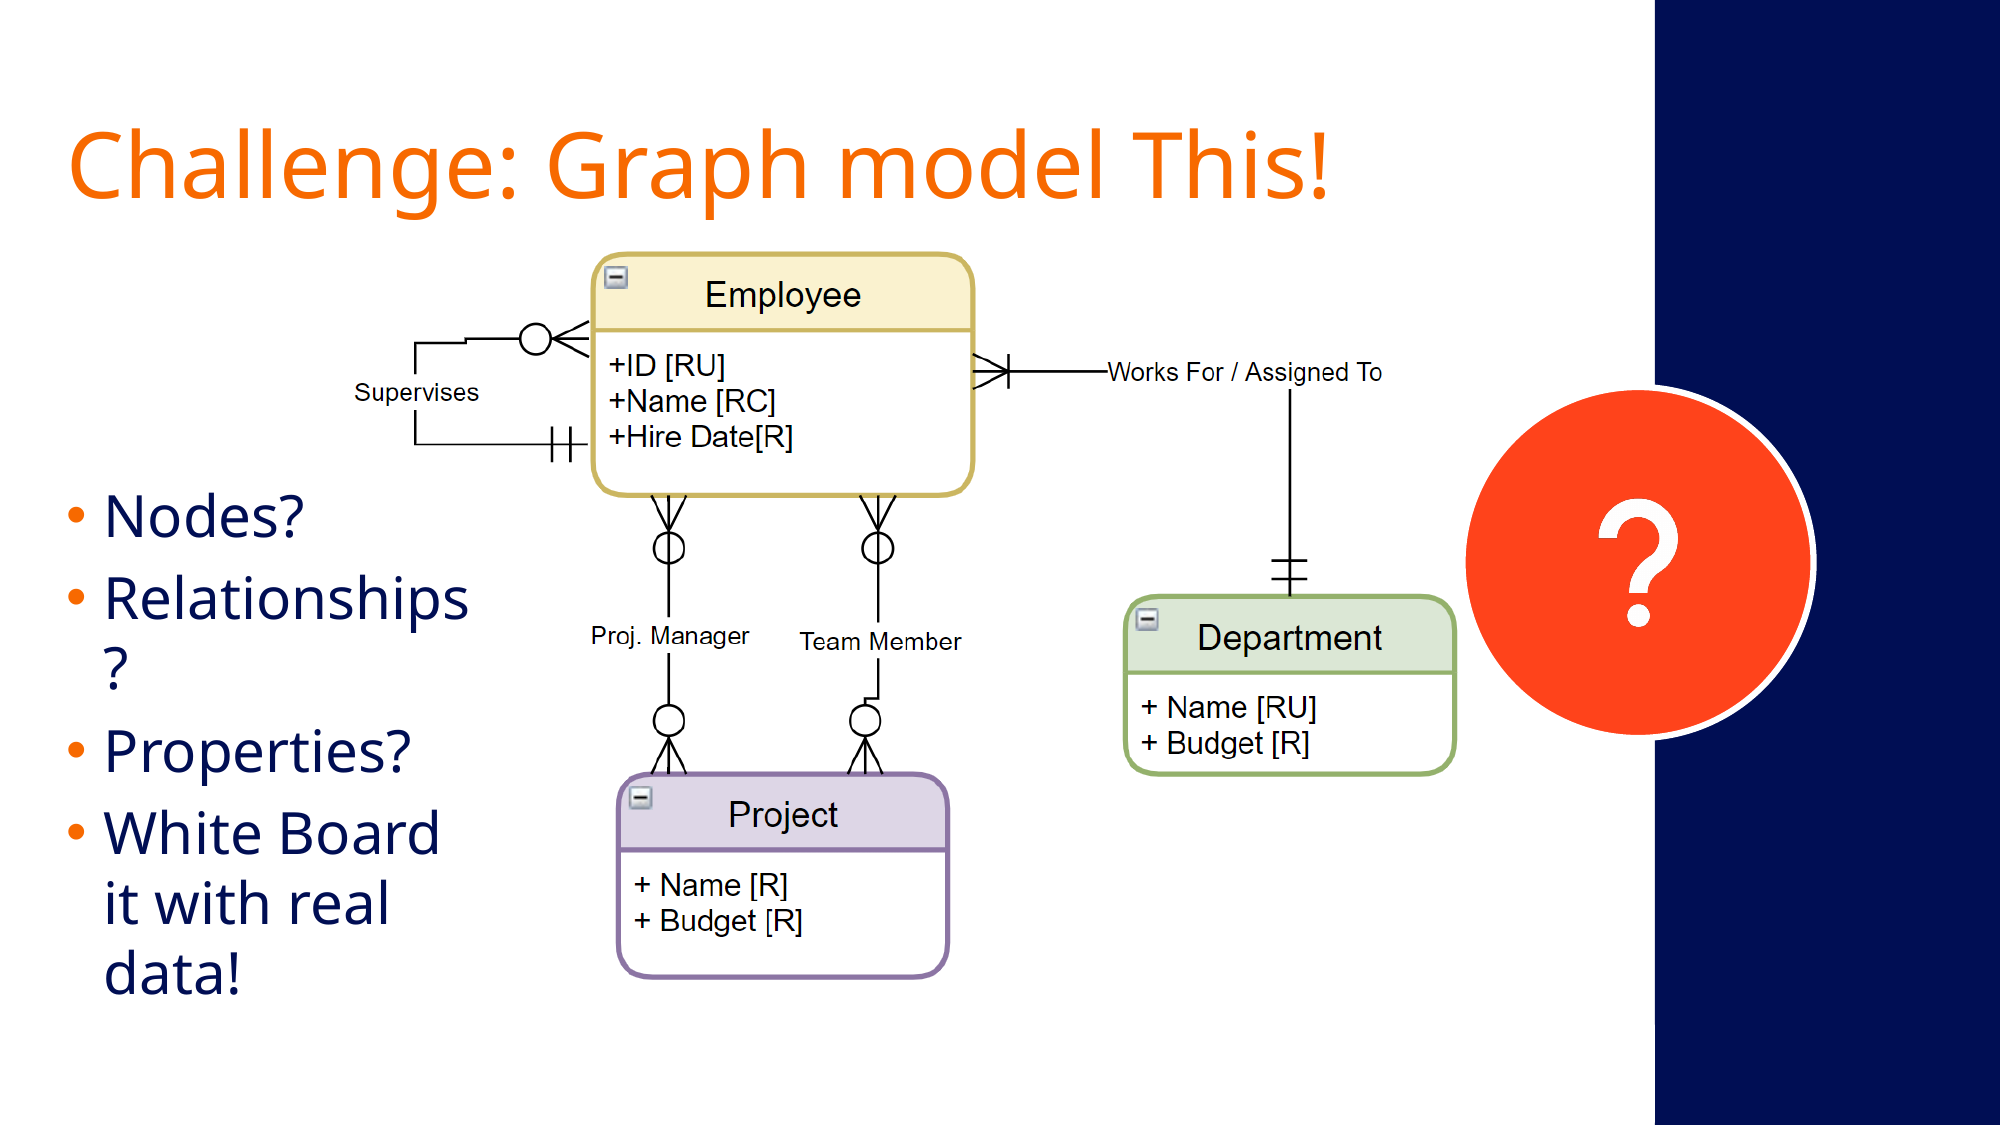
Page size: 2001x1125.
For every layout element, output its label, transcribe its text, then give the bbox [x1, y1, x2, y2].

list Nodes? Relationships? Properties? White Board it with real data! [66, 306, 479, 1021]
picture [1563, 487, 1713, 638]
picture [351, 245, 1463, 986]
title Challenge: Graph model This! [66, 59, 1463, 278]
